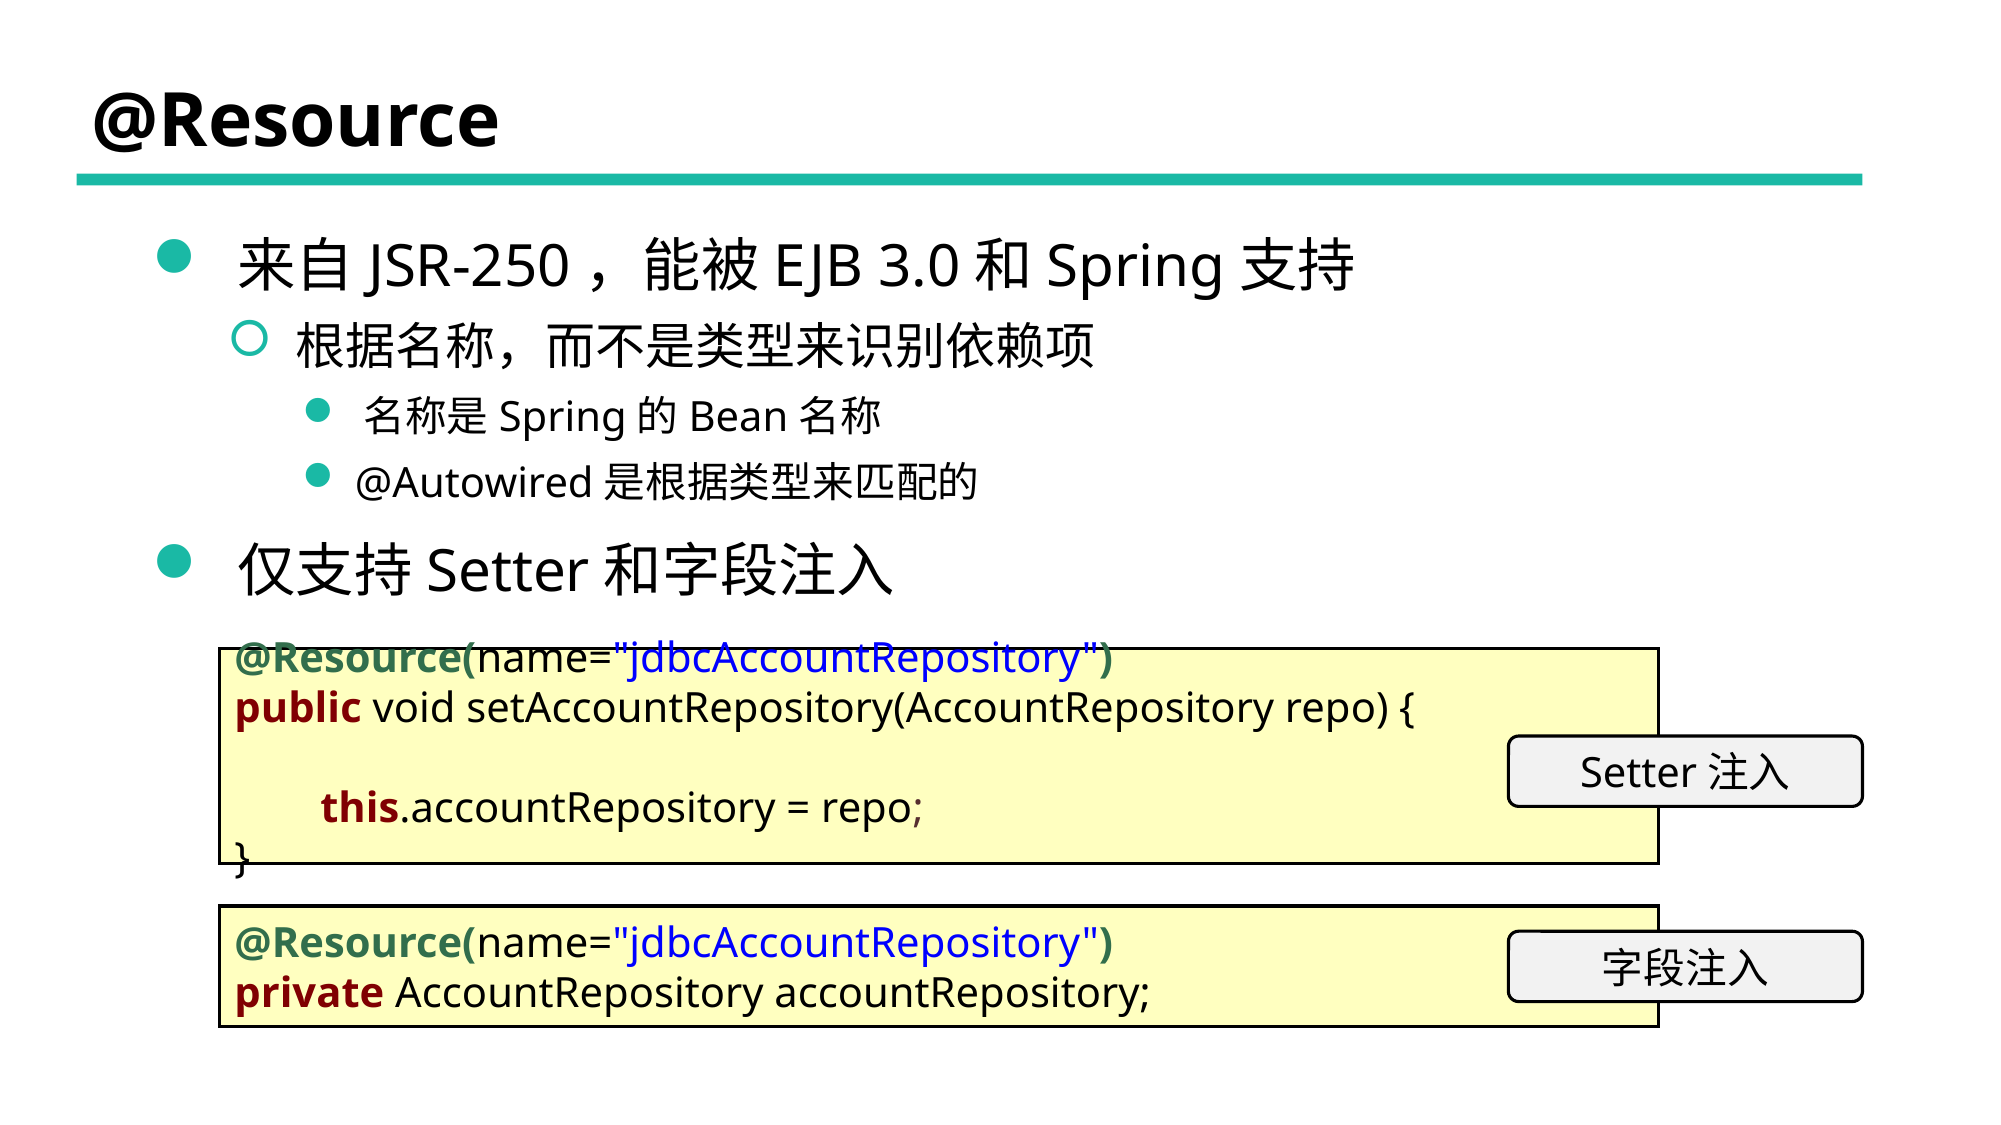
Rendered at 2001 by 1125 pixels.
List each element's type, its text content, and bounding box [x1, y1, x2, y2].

text_box Setter注入 [1507, 734, 1864, 808]
text_box 字段注入 [1507, 930, 1864, 1003]
text_box @Resource(name="jdbcAccountRepository") public void setAccountRepository(AccountRepository repo) { this.accountRepository = repo; } [219, 648, 1660, 865]
title @Resource [76, 59, 1802, 186]
text_box @Resource(name="jdbcAccountRepository") private AccountRepository accountRepository; [219, 905, 1660, 1028]
list 来自JSR-250，能被EJB 3.0和Spring支持 根据名称，而不是类型来识别依赖项 名称是Spring的Bean名称 @Autowired是根据类型来匹配的 仅支持Setter和字段注入 [137, 213, 1863, 621]
